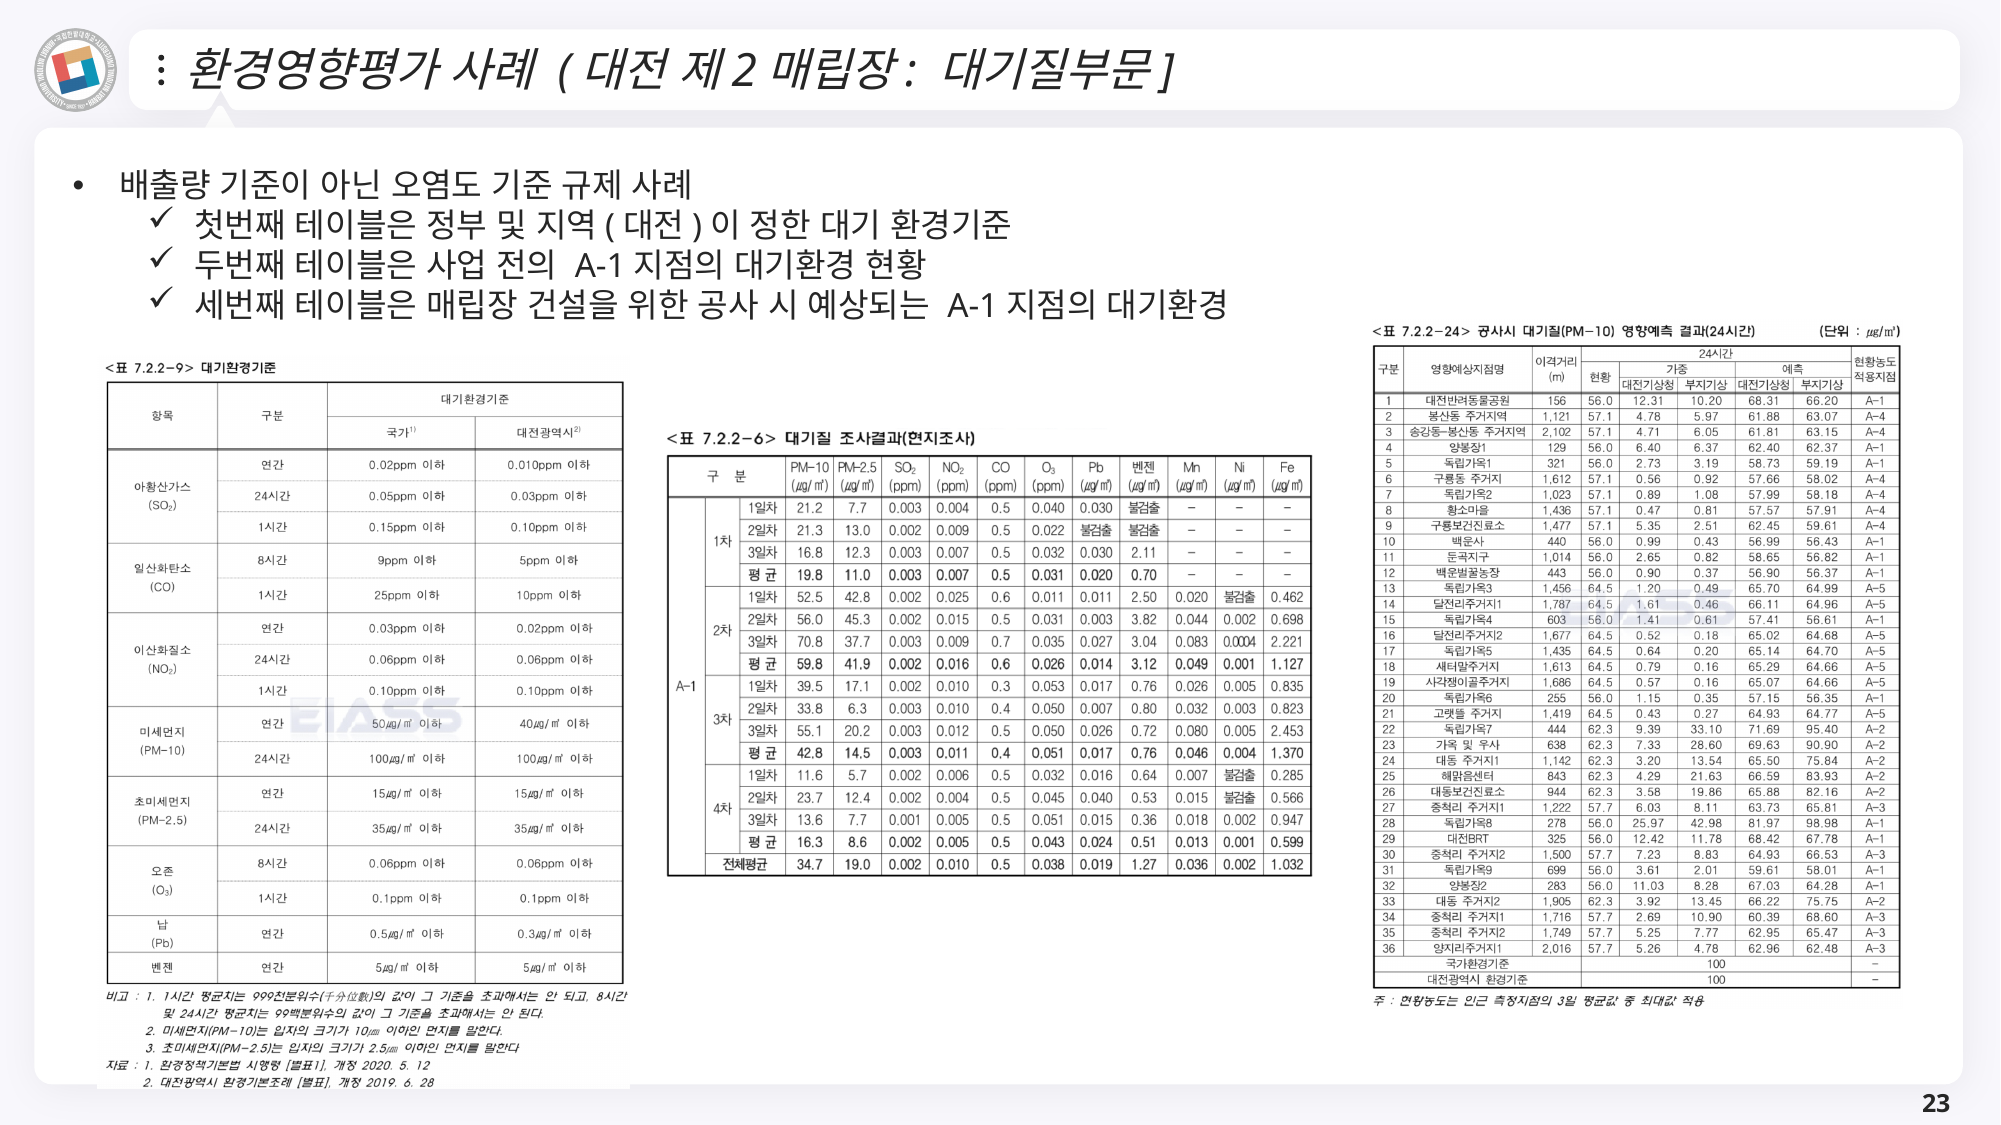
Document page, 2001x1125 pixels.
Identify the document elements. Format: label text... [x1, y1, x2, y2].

picture [663, 427, 1313, 879]
slide_number 23 [1515, 1084, 1966, 1124]
picture [96, 354, 631, 1090]
picture [1370, 318, 1904, 1009]
text_box 배출량 기준이 아닌 오염도 기준 규제 사례 첫번째 테이블은 정부 및 지역(대전)이 정한 대기 환경기준 두번째 테이블은 사업 전의 A-1지점의 대기환경 현황 세번째 테이블은 매립장 건설을 위한 공사 시 예상되는 A-1지점의 대기환경 [57, 157, 1340, 332]
picture [34, 28, 117, 112]
title 환경영향평가 사례 (대전 제2매립장: 대기질부문] [170, 52, 1882, 91]
